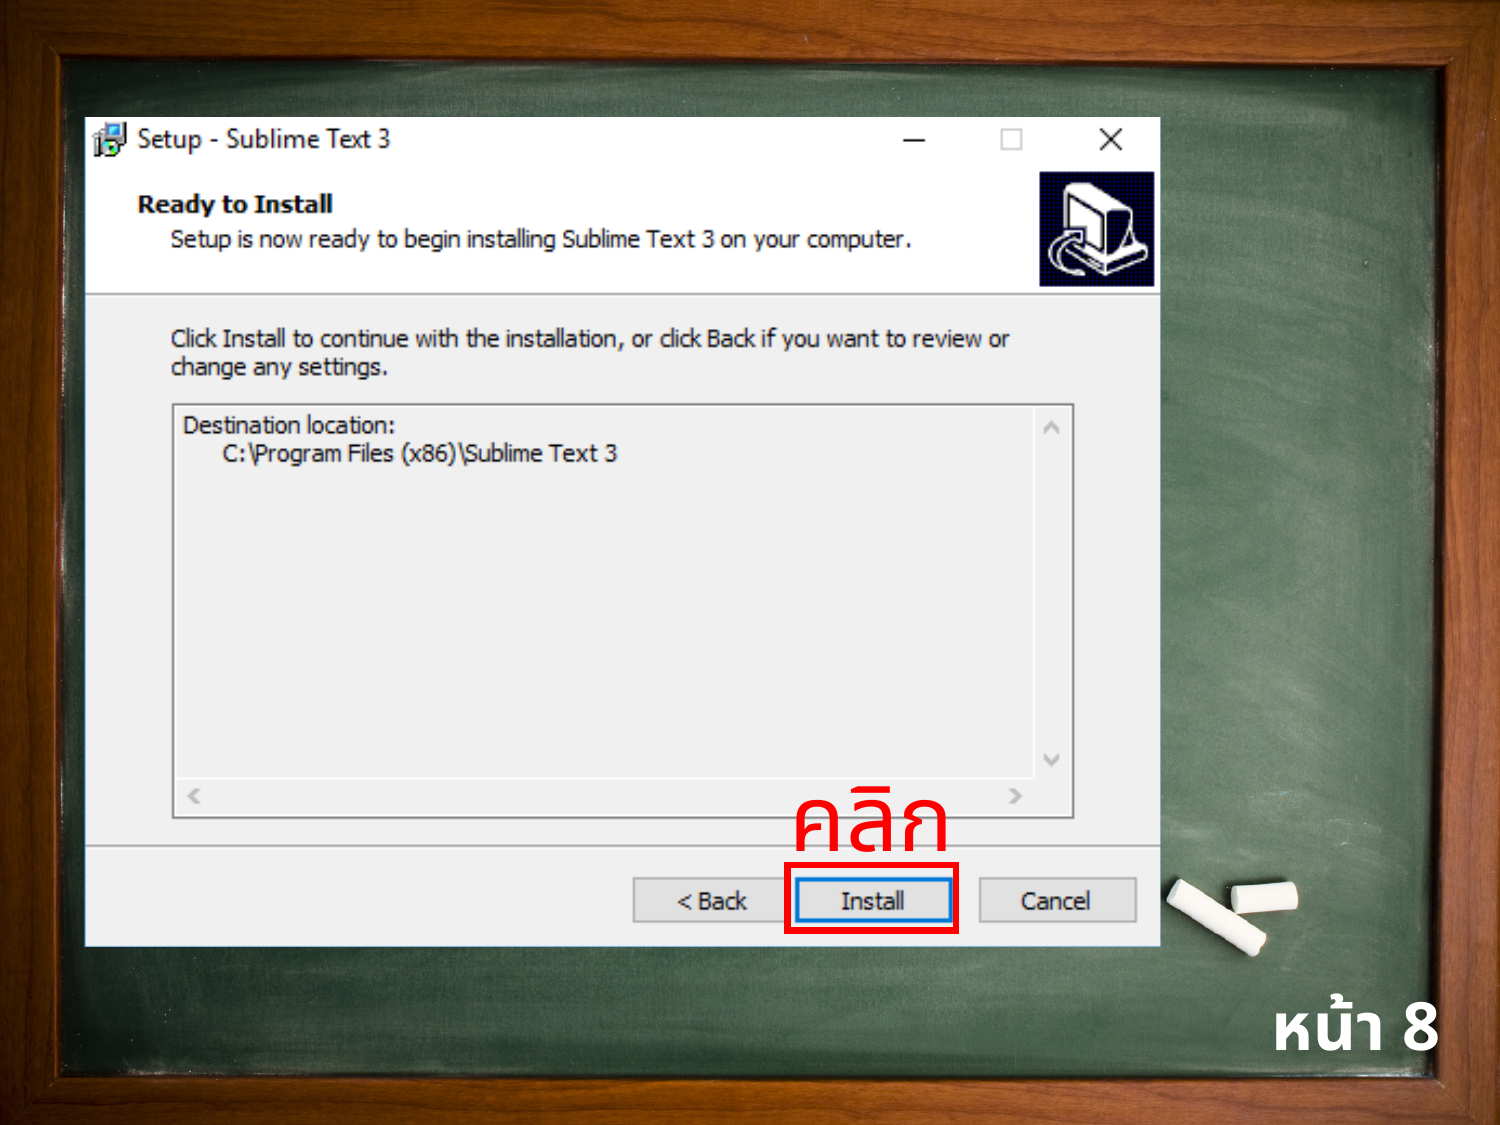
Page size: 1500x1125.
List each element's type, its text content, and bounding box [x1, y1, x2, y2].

picture [0, 0, 1500, 1125]
text_box หน้า 8 [1256, 976, 1456, 1071]
